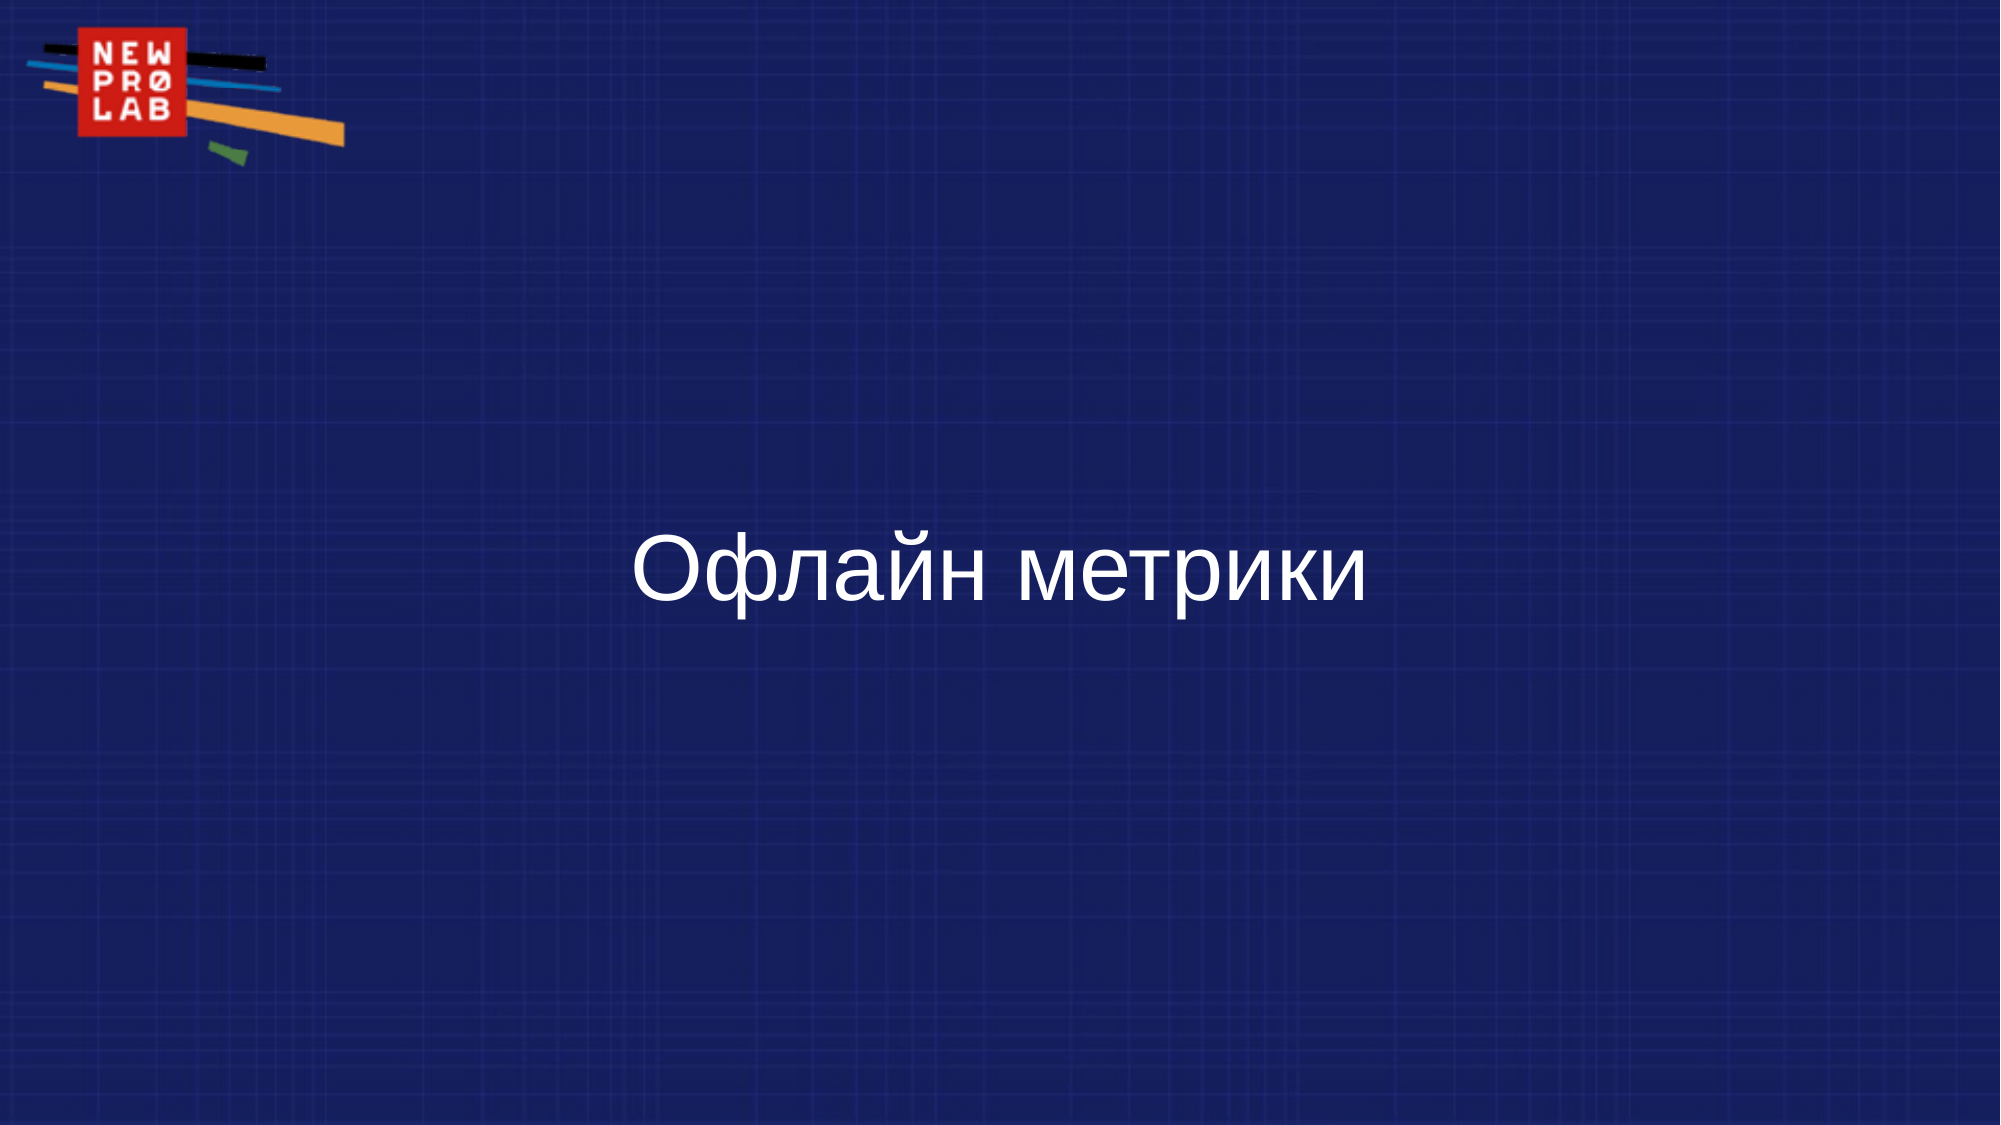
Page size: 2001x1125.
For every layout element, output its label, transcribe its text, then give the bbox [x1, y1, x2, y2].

picture [0, 0, 2000, 1125]
title Офлайн метрики [137, 343, 1863, 782]
